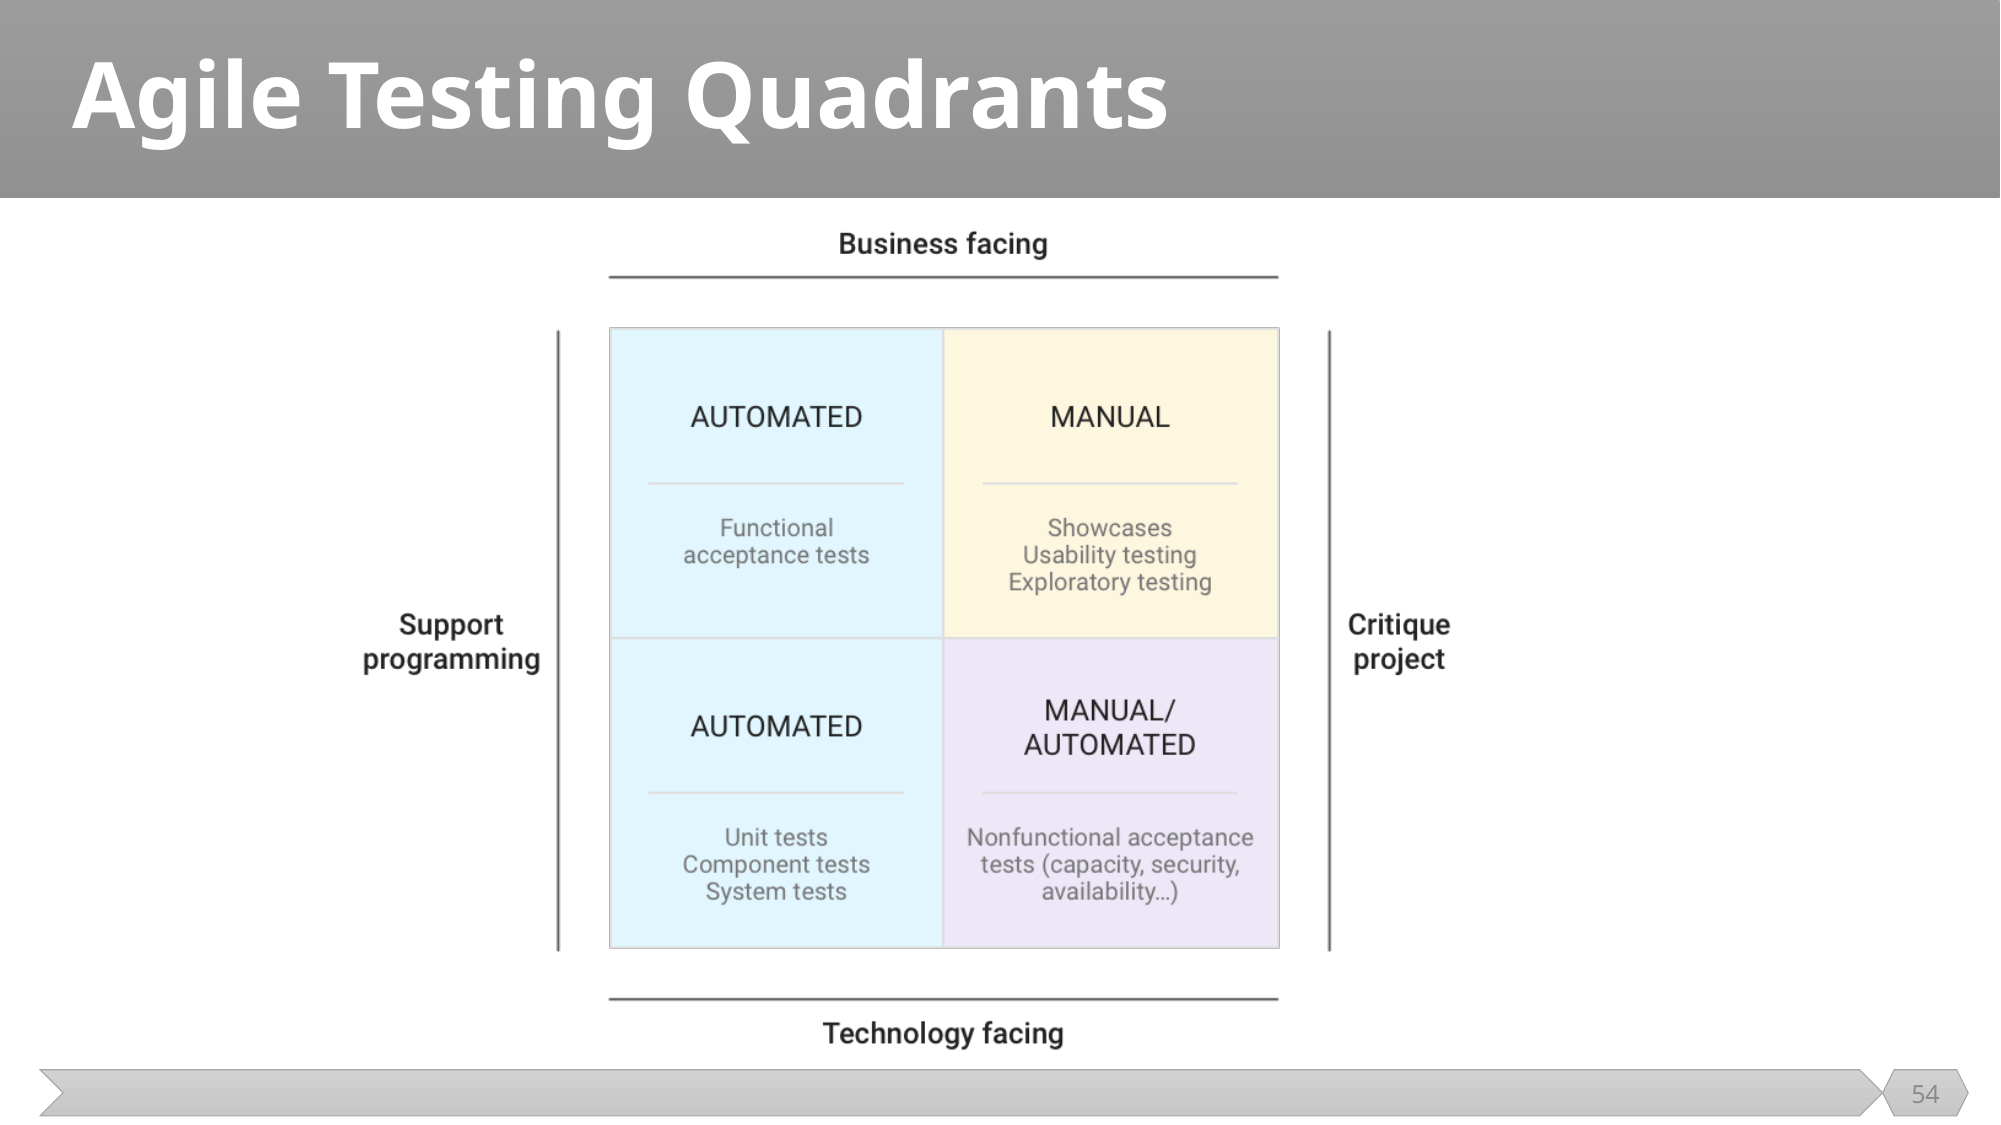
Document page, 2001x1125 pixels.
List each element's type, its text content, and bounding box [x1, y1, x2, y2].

title Agile Testing Quadrants [56, 0, 1969, 199]
picture [283, 179, 1535, 1100]
slide_number 54 [1882, 1065, 1969, 1125]
